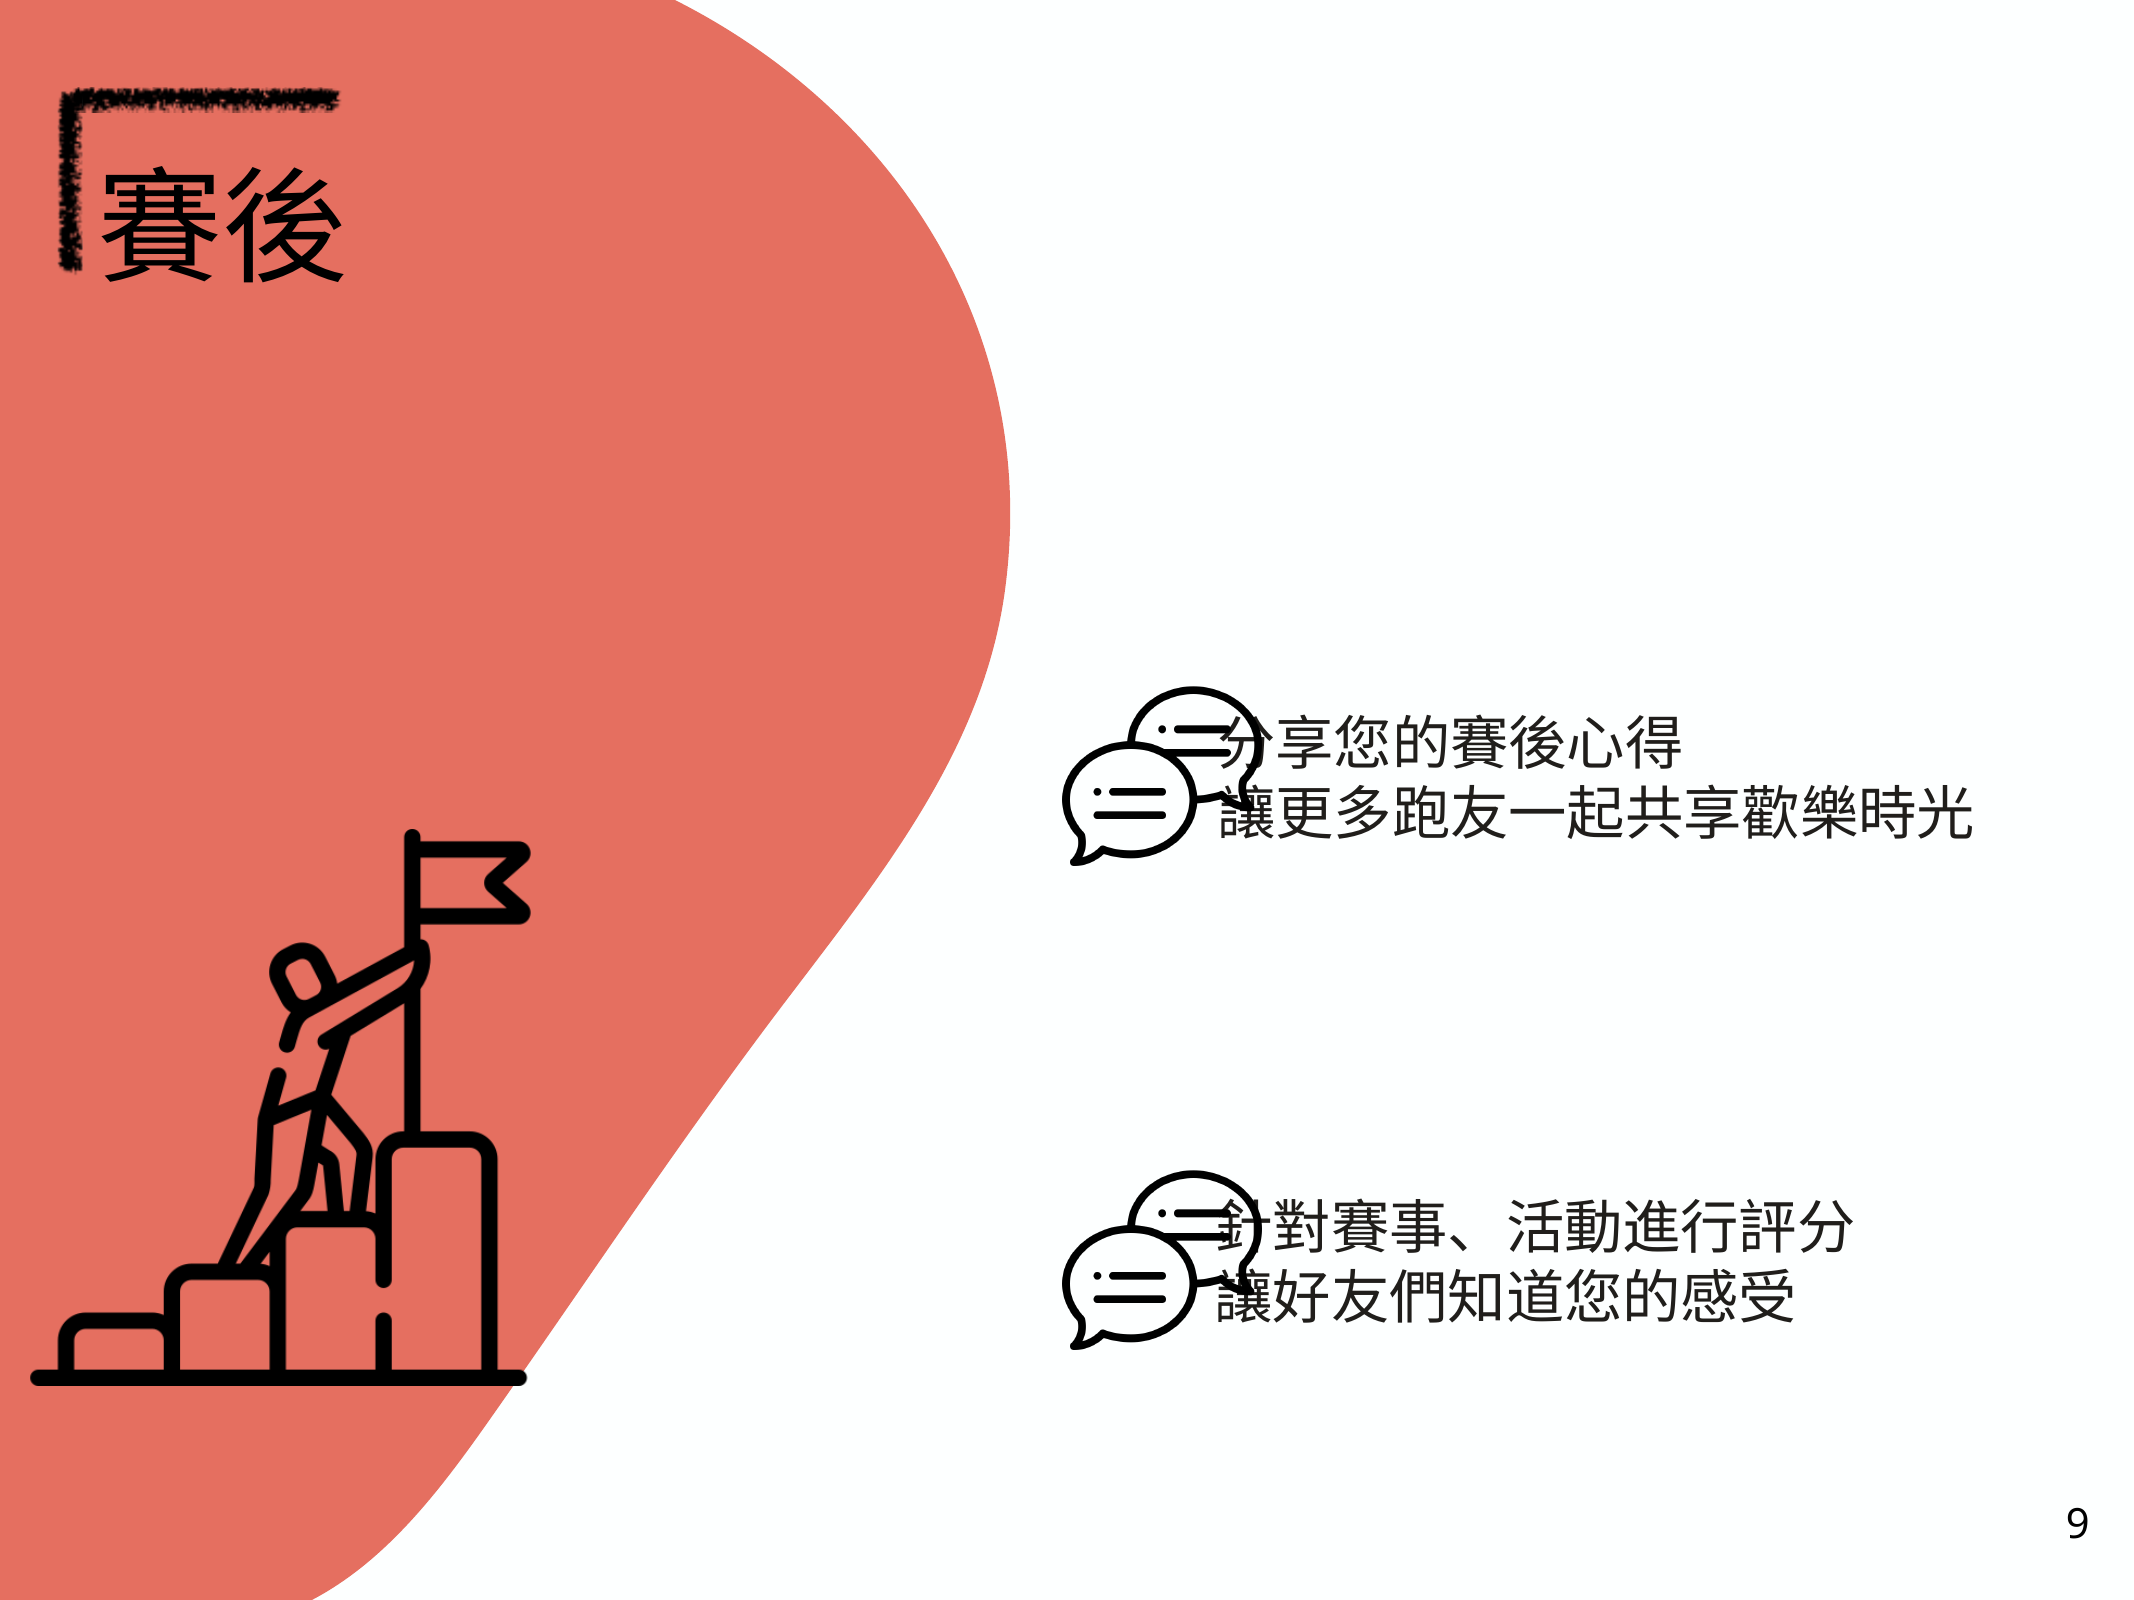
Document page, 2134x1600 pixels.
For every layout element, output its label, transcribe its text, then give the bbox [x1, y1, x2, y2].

text_box [1267, 1217, 1399, 1312]
picture [0, 78, 354, 286]
picture [1, 829, 558, 1386]
picture [1062, 1160, 1262, 1360]
text_box [0, 0, 1011, 1600]
slide_number 9 [2025, 1494, 2099, 1563]
text_box 針對賽事、活動進行評分 讓好友們知道您的感受 [1262, 1181, 2014, 1339]
picture [1062, 676, 1262, 876]
text_box 賽後 [89, 138, 357, 306]
text_box 分享您的賽後心得 讓更多跑友一起共享歡樂時光 [1262, 697, 2133, 855]
